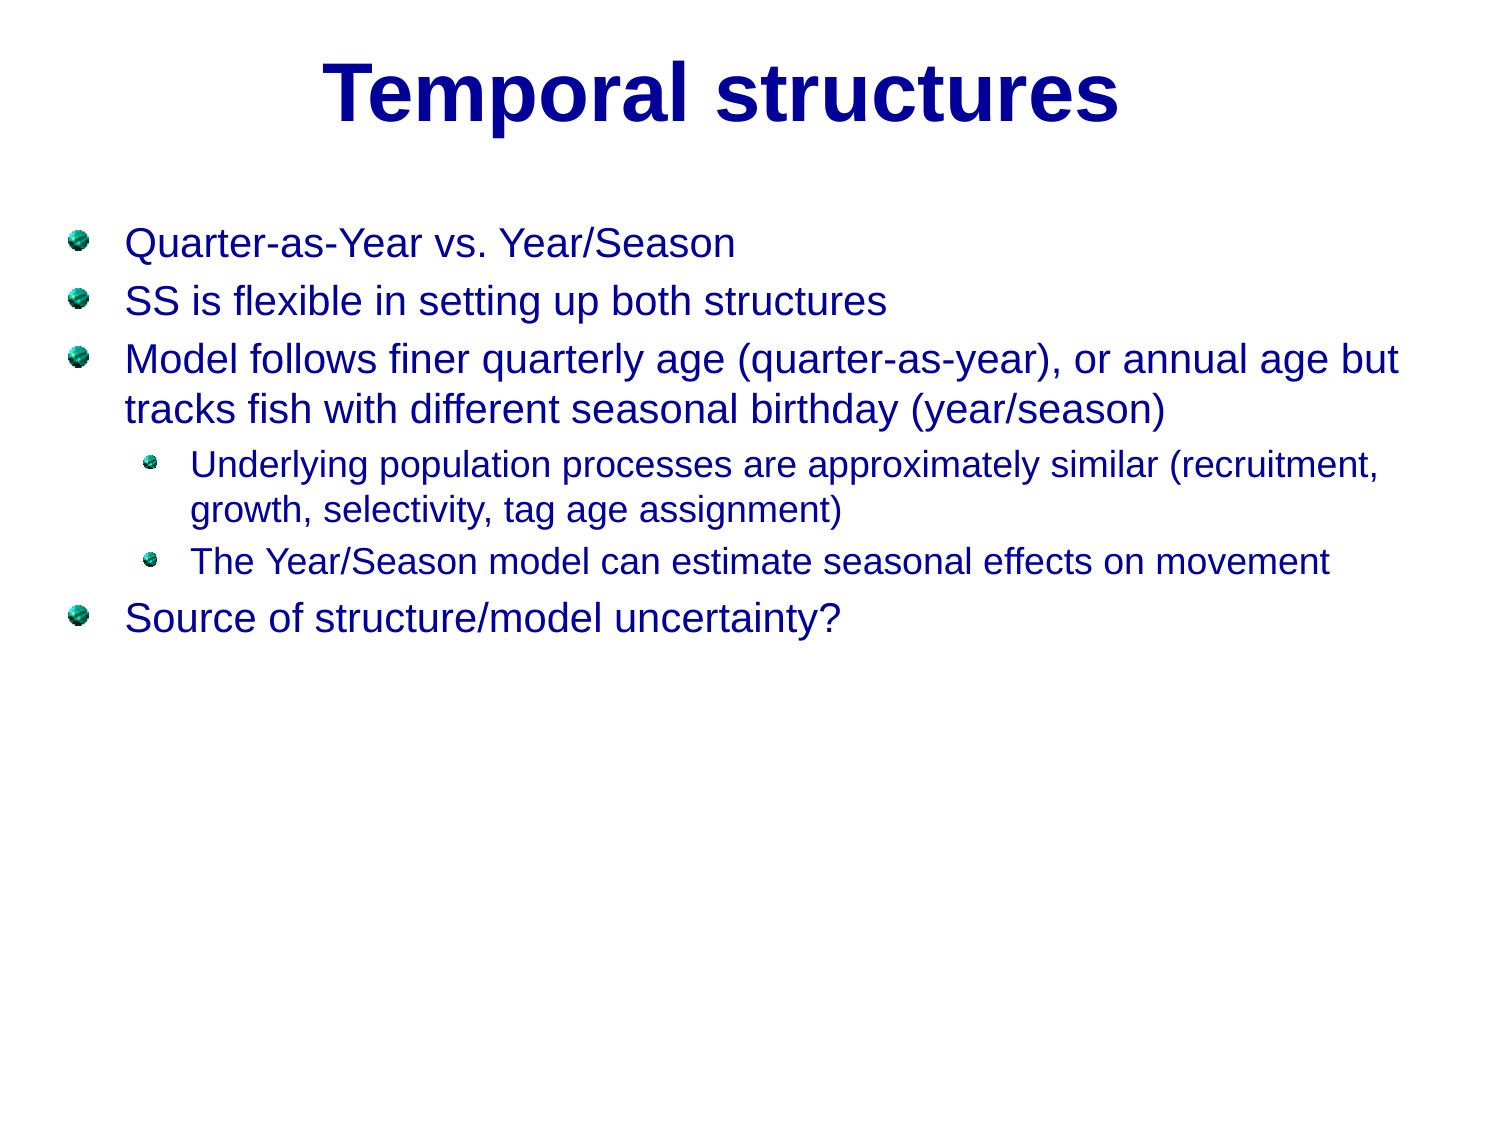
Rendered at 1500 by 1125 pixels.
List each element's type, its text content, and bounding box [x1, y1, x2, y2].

text_box Quarter-as-Year vs. Year/Season SS is flexible in setting up both structures Model follows finer quarterly age (quarter-as-year), or annual age but tracks fish with different seasonal birthday (year/season) Underlying population processes are approximately similar (recruitment, growth, selectivity, tag age assignment) The Year/Season model can estimate seasonal effects on movement Source of structure/model uncertainty? [53, 207, 1465, 705]
picture [68, 288, 89, 309]
text_box Temporal structures [53, 0, 1391, 182]
picture [68, 605, 89, 626]
picture [68, 230, 89, 251]
picture [143, 552, 157, 567]
picture [143, 455, 157, 469]
picture [68, 346, 89, 368]
